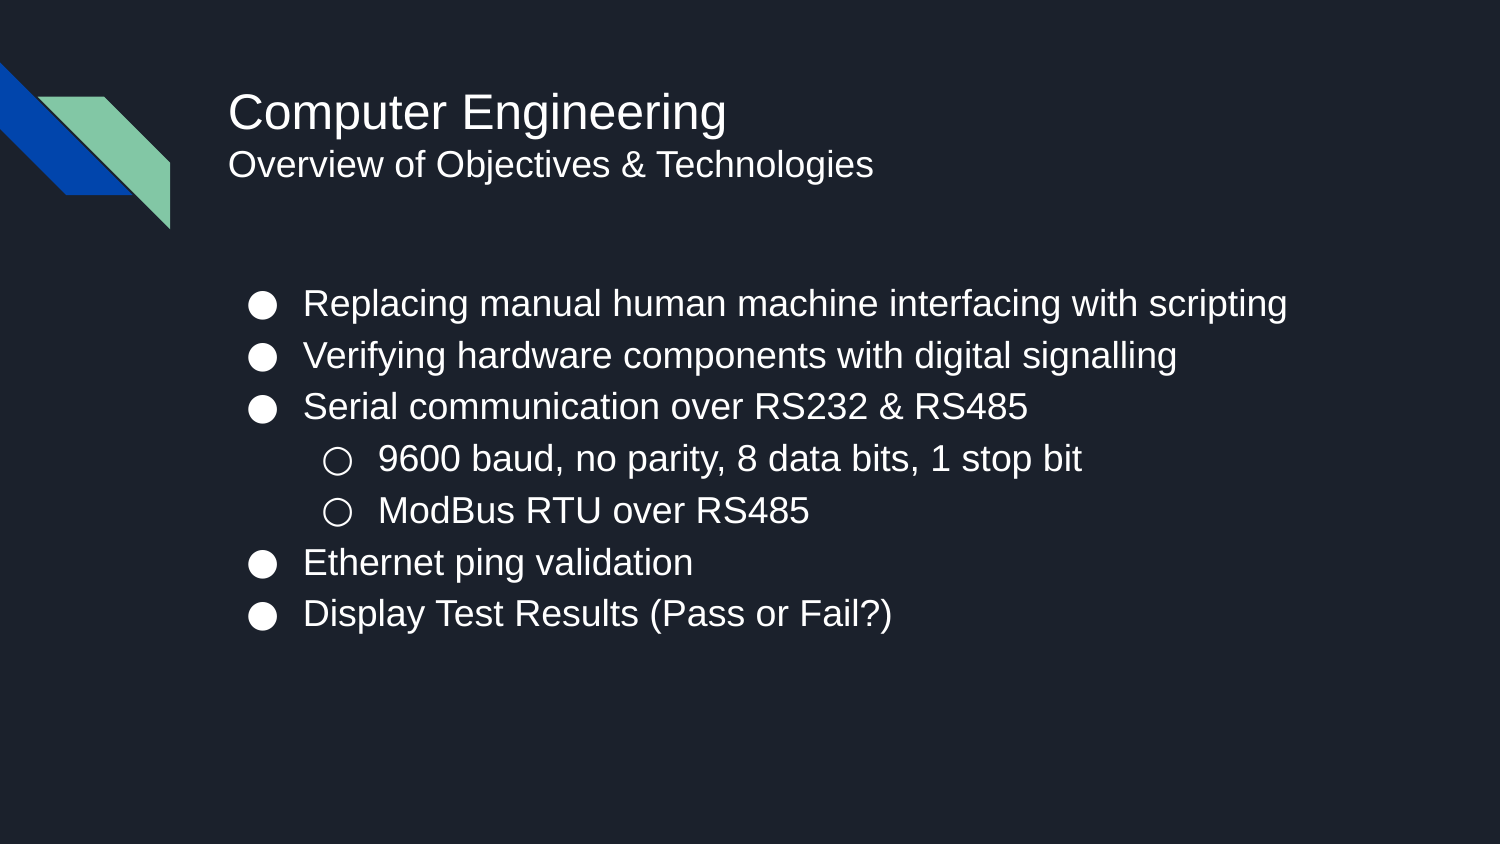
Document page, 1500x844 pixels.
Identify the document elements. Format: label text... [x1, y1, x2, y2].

title Computer Engineering Overview of Objectives & Technologies [212, 64, 1368, 215]
list Replacing manual human machine interfacing with scripting Verifying hardware components with digital signalling Serial communication over RS232 & RS485 9600 baud, no parity, 8 data bits, 1 stop bit ModBus RTU over RS485 Ethernet ping validation Display Test Results (Pass or Fail?) [212, 257, 1368, 735]
